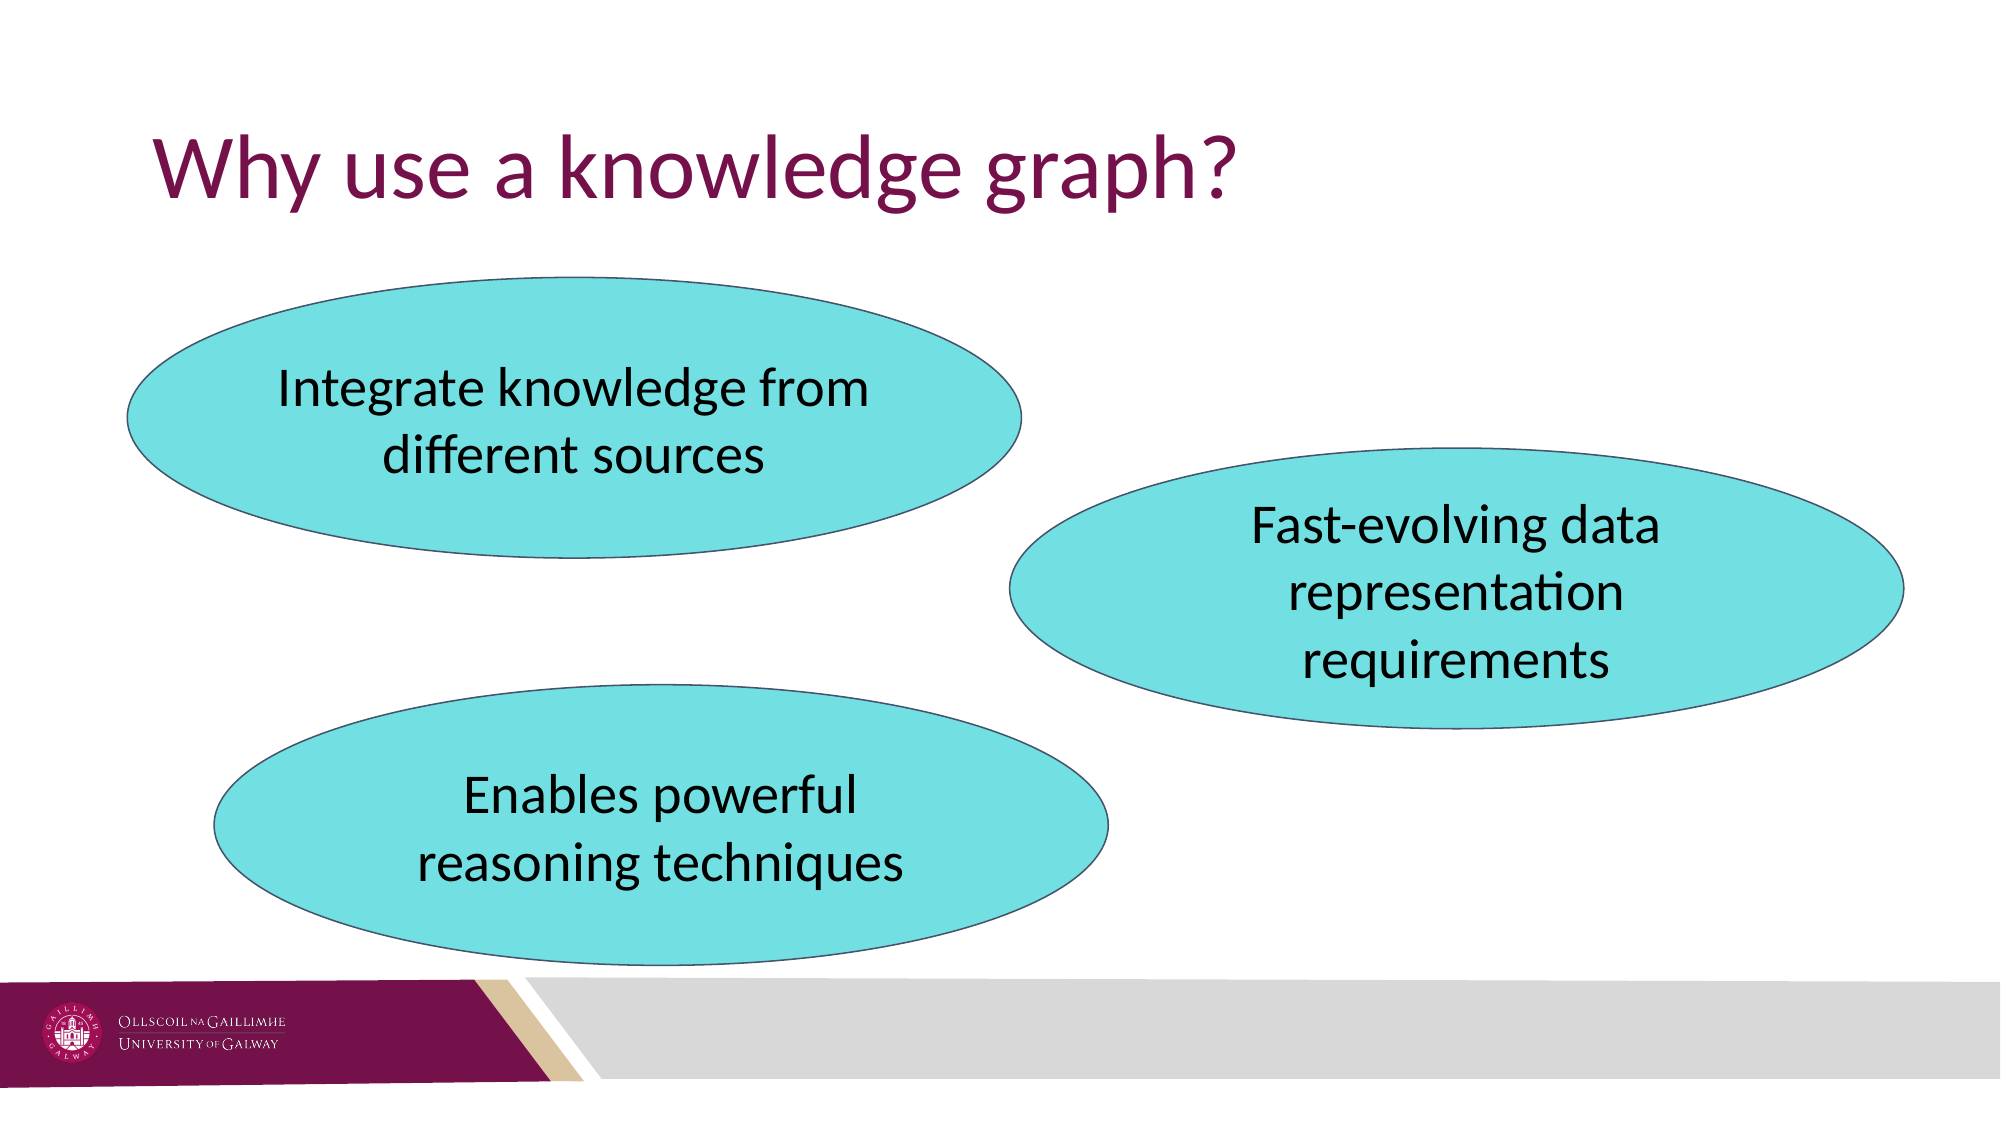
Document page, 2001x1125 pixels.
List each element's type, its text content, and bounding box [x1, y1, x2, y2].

text_box Integrate knowledge from different sources [127, 277, 1022, 559]
text_box Enables powerful reasoning techniques [214, 684, 1109, 966]
picture [42, 1002, 285, 1063]
text_box Fast-evolving data representation requirements [1009, 448, 1904, 729]
title Why use a knowledge graph? [137, 59, 1863, 278]
